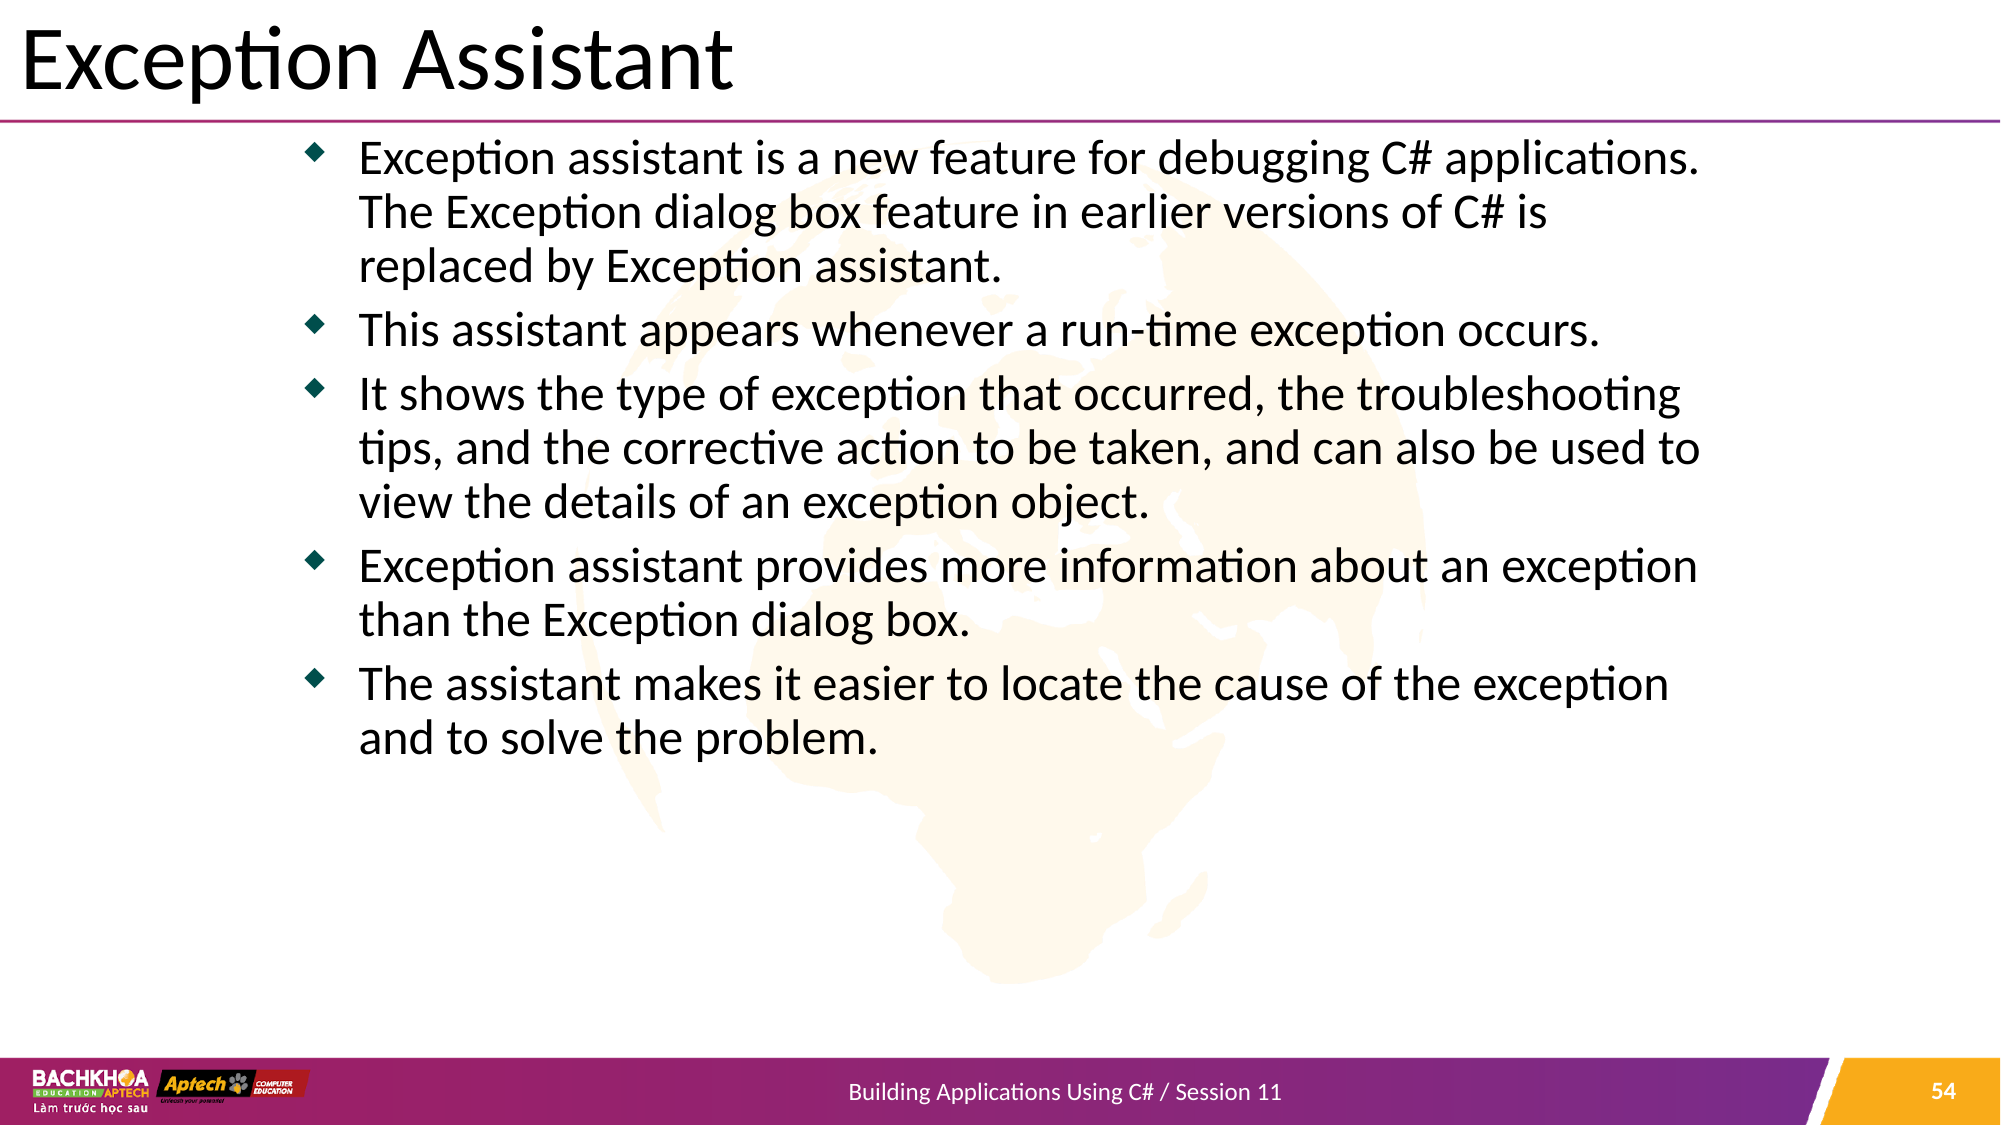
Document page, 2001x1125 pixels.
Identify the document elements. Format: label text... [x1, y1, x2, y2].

footer Building Applications Using C# / Session 11 [324, 1060, 1813, 1120]
slide_number 54 [1899, 1059, 1988, 1120]
text_box Exception assistant is a new feature for debugging C# applications. The Exception dialog box feature in earlier versions of C# is replaced by Exception assistant. This assistant appears whenever a run-time exception occurs. It shows the type of exception that occurred, the troubleshooting tips, and the corrective action to be taken, and can also be used to view the details of an exception object. Exception assistant provides more information about an exception than the Exception dialog box. The assistant makes it easier to locate the cause of the exception and to solve the problem. [287, 124, 1738, 975]
title Exception Assistant [5, 3, 1993, 116]
picture [0, 0, 2001, 1125]
